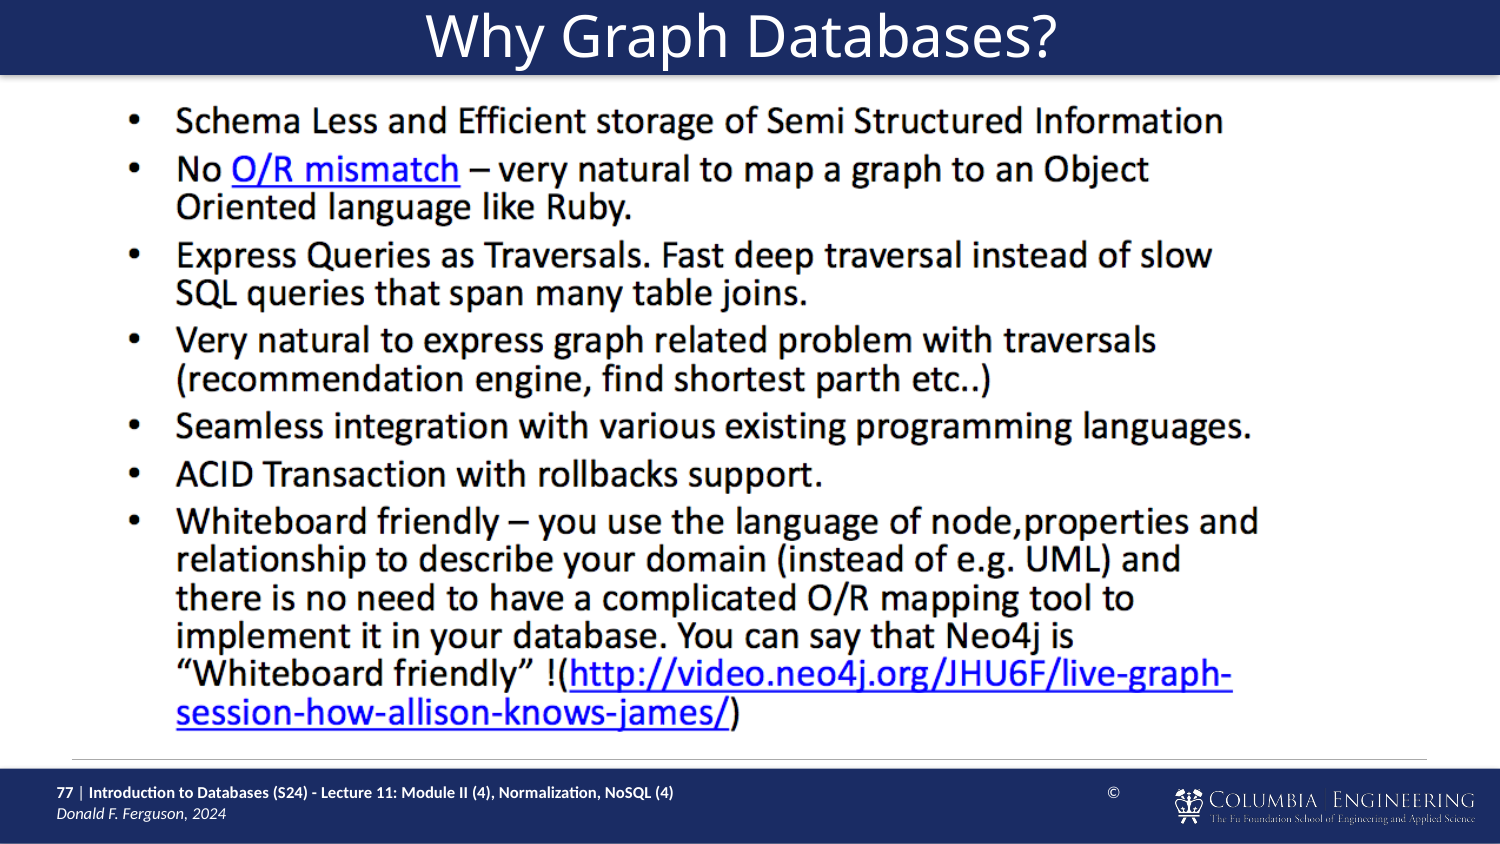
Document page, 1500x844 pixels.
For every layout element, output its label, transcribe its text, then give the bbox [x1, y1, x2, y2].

picture [112, 98, 1286, 746]
title Why Graph Databases? [62, 0, 1421, 64]
